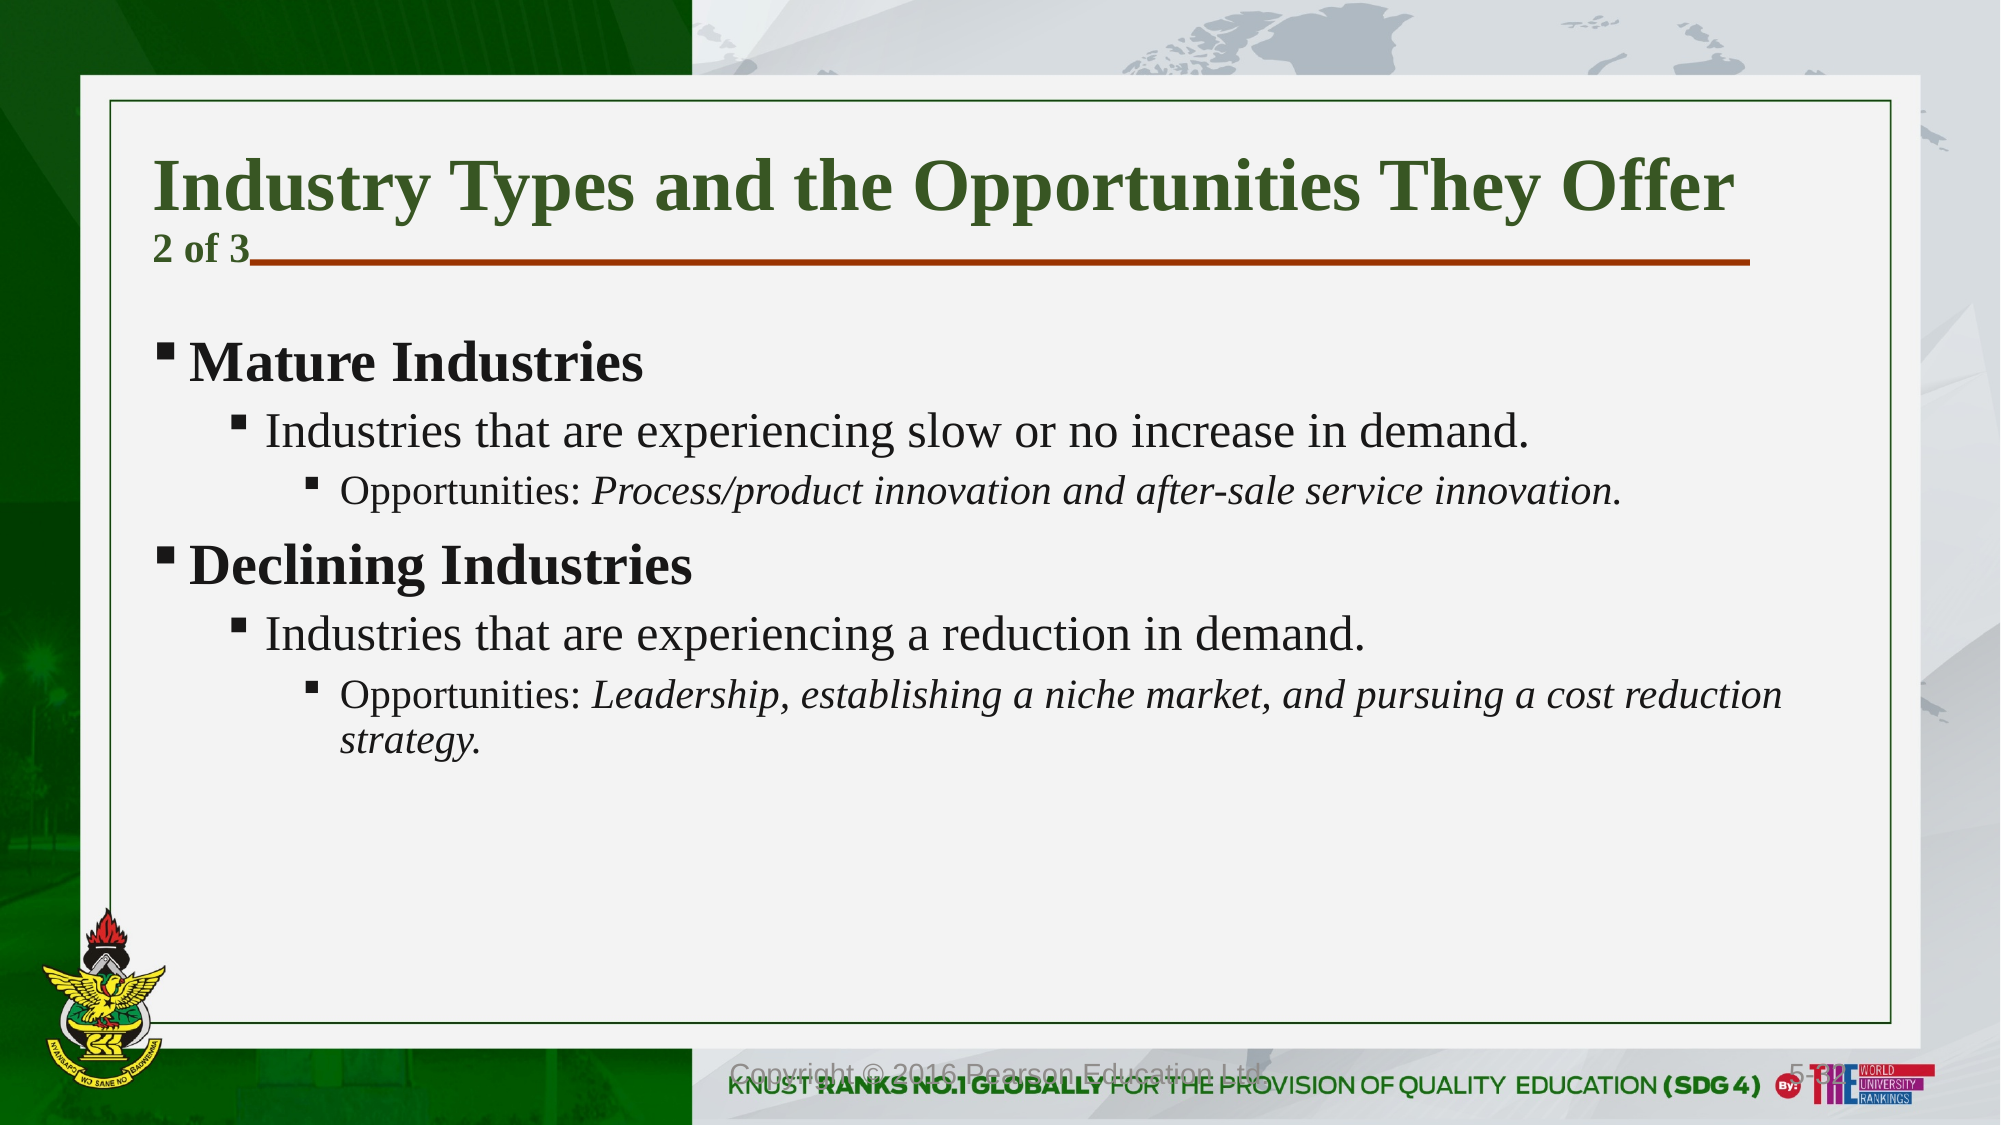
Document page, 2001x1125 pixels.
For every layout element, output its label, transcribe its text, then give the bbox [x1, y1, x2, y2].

list Mature Industries Industries that are experiencing slow or no increase in demand. Opportunities: Process/product innovation and after-sale service innovation. Declining Industries Industries that are experiencing a reduction in demand. Opportunities: Leadership, establishing a niche market, and pursuing a cost reduction strategy. [137, 323, 1863, 1026]
footer Copyright © 2016 Pearson Education Ltd. [662, 1042, 1338, 1103]
title Industry Types and the Opportunities They Offer 2 of 3 [137, 99, 1863, 318]
picture [0, 0, 2001, 1125]
slide_number 5-32 [1412, 1042, 1863, 1103]
